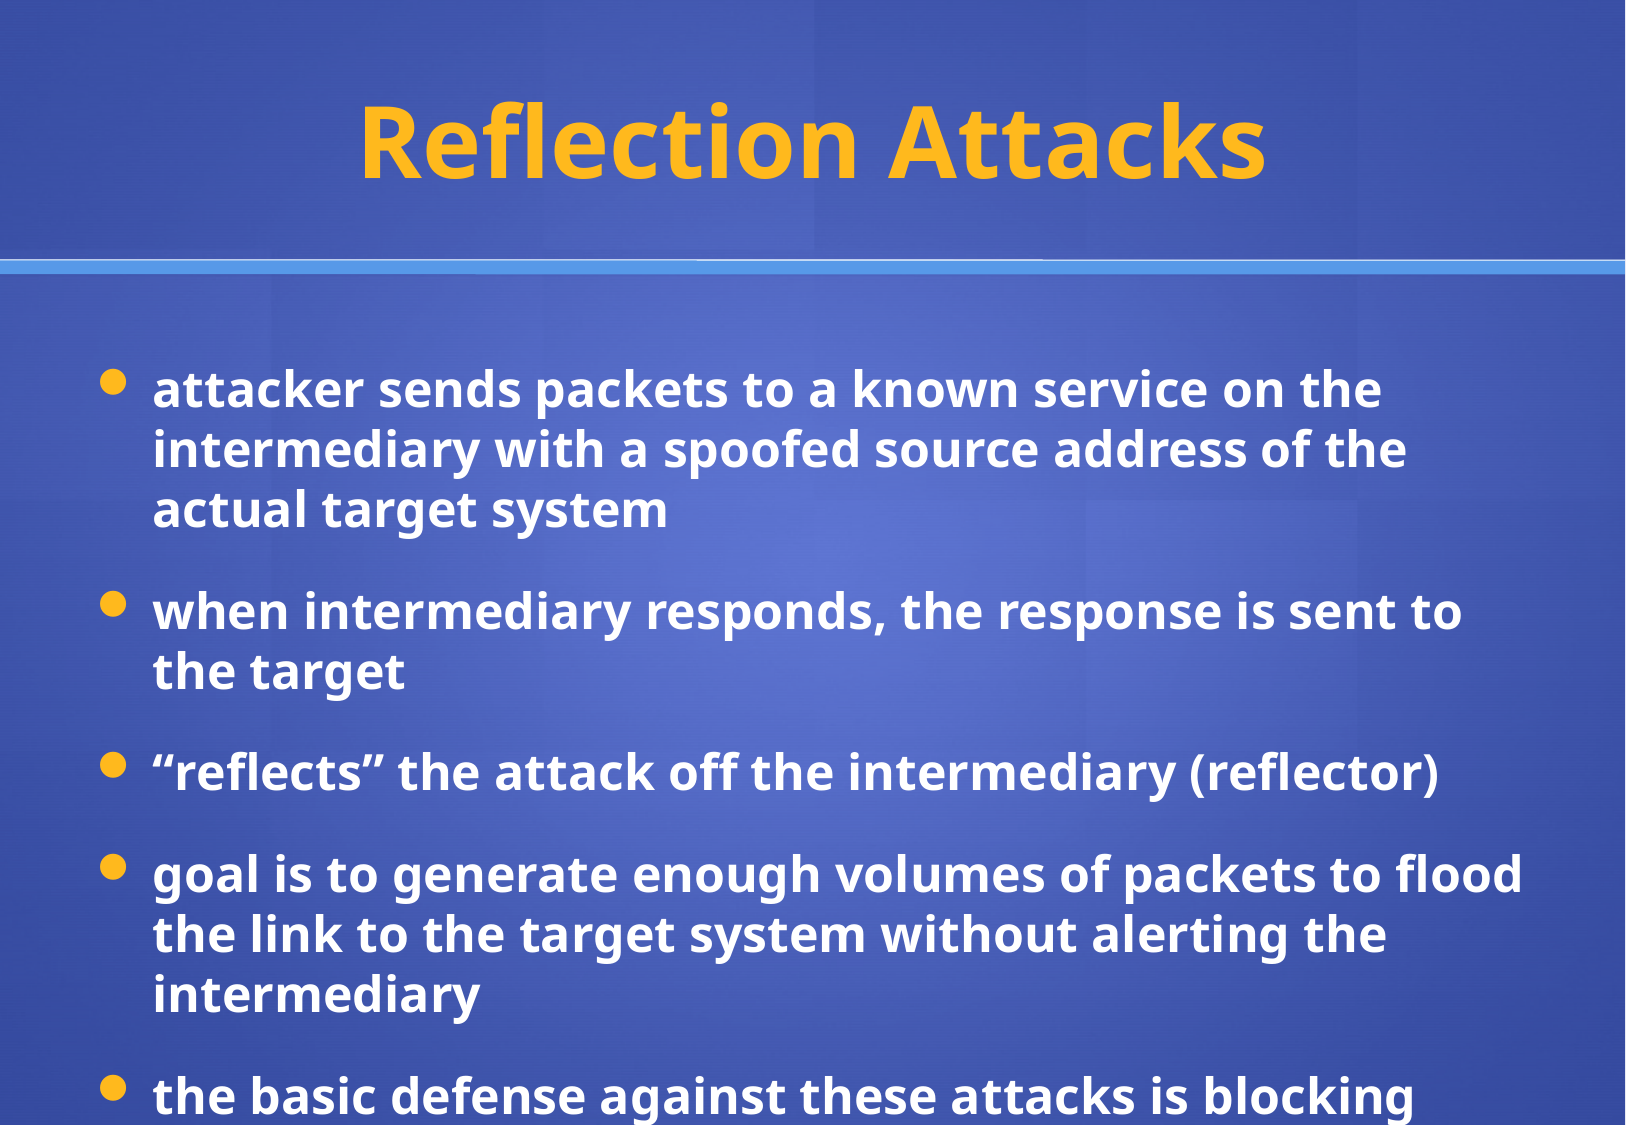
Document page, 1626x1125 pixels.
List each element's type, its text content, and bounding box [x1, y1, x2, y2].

title Reflection Attacks [81, 45, 1544, 233]
list attacker sends packets to a known service on the intermediary with a spoofed source address of the actual target system when intermediary responds, the response is sent to the target “reflects” the attack off the intermediary (reflector) goal is to generate enough volumes of packets to flood the link to the target system without alerting the intermediary the basic defense against these attacks is blocking spoofed-source packets [81, 350, 1544, 1088]
